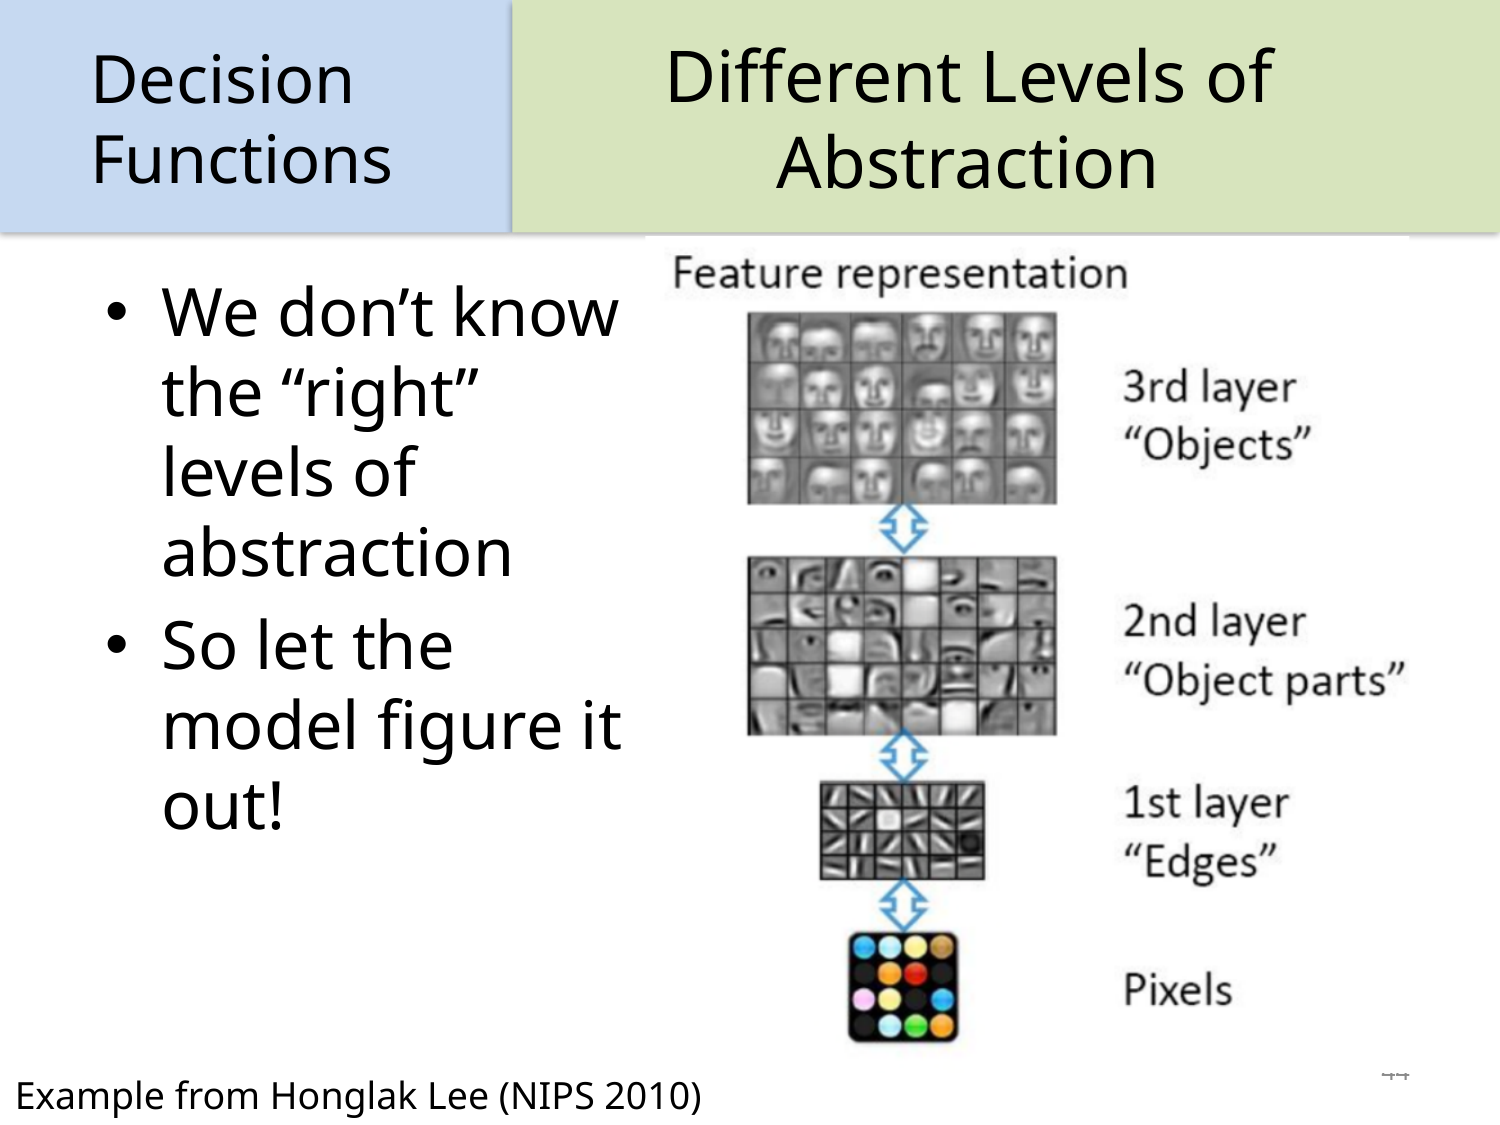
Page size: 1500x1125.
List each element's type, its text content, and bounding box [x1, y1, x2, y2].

list Decision Functions [75, 23, 513, 211]
text_box Example from Honglak Lee (NIPS 2010) [0, 1064, 762, 1125]
picture [645, 236, 1410, 1074]
list We don’t know the “right” levels of abstraction So let the model figure it out! [90, 262, 640, 975]
slide_number 44 [1074, 1042, 1425, 1103]
title Different Levels of Abstraction [513, 23, 1425, 211]
